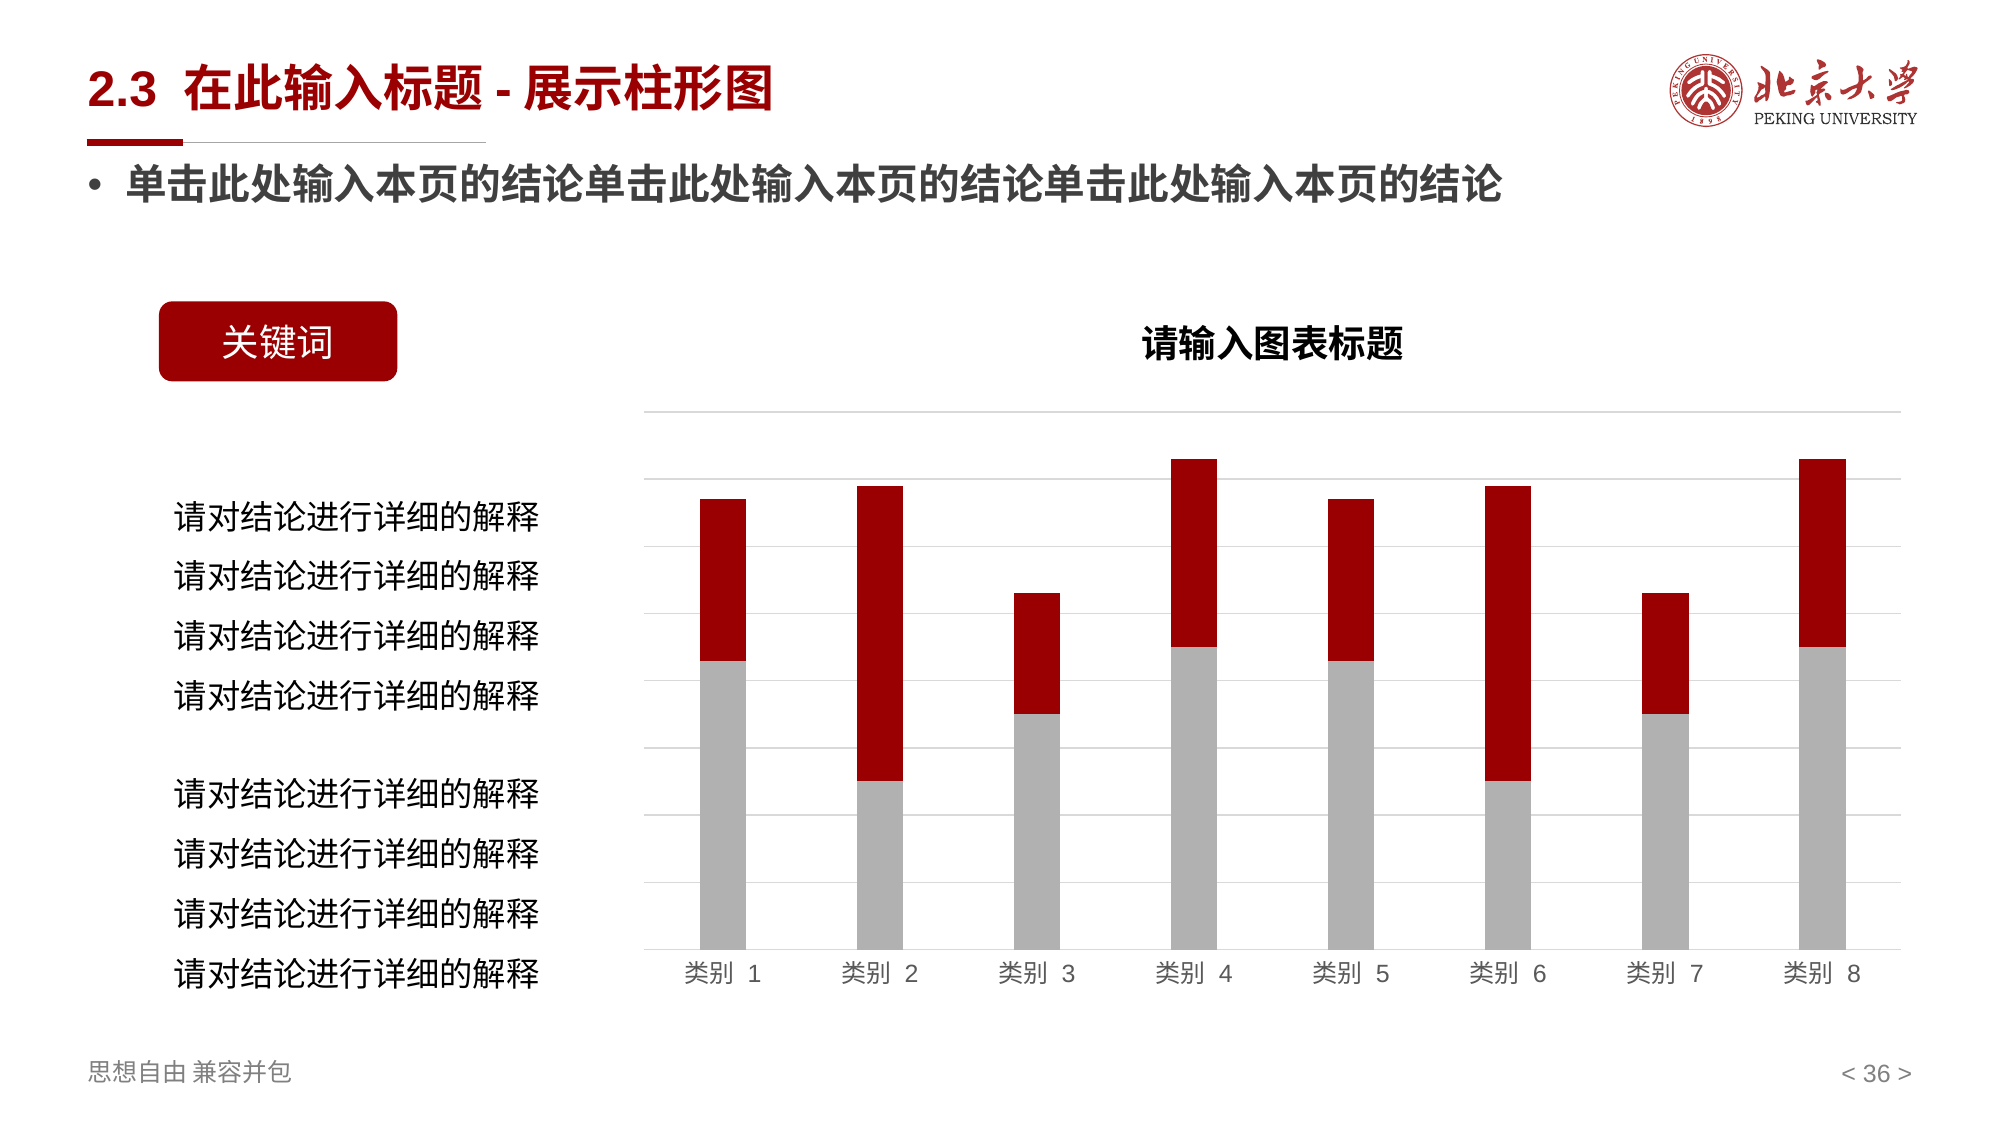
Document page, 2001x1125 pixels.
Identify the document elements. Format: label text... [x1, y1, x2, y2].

title 2.3 在此输入标题-展示柱形图 [72, 39, 1559, 142]
slide_number < 36 > [1477, 1048, 1928, 1097]
text_box 请对结论进行详细的解释 请对结论进行详细的解释 请对结论进行详细的解释 请对结论进行详细的解释 [159, 745, 607, 1000]
list 单击此处输入本页的结论单击此处输入本页的结论单击此处输入本页的结论 [72, 154, 1559, 218]
chart [618, 399, 1928, 1002]
text_box 请输入图表标题 [1126, 290, 1419, 373]
text_box 请对结论进行详细的解释 请对结论进行详细的解释 请对结论进行详细的解释 请对结论进行详细的解释 [159, 468, 607, 723]
text_box 关键词 [157, 300, 399, 383]
